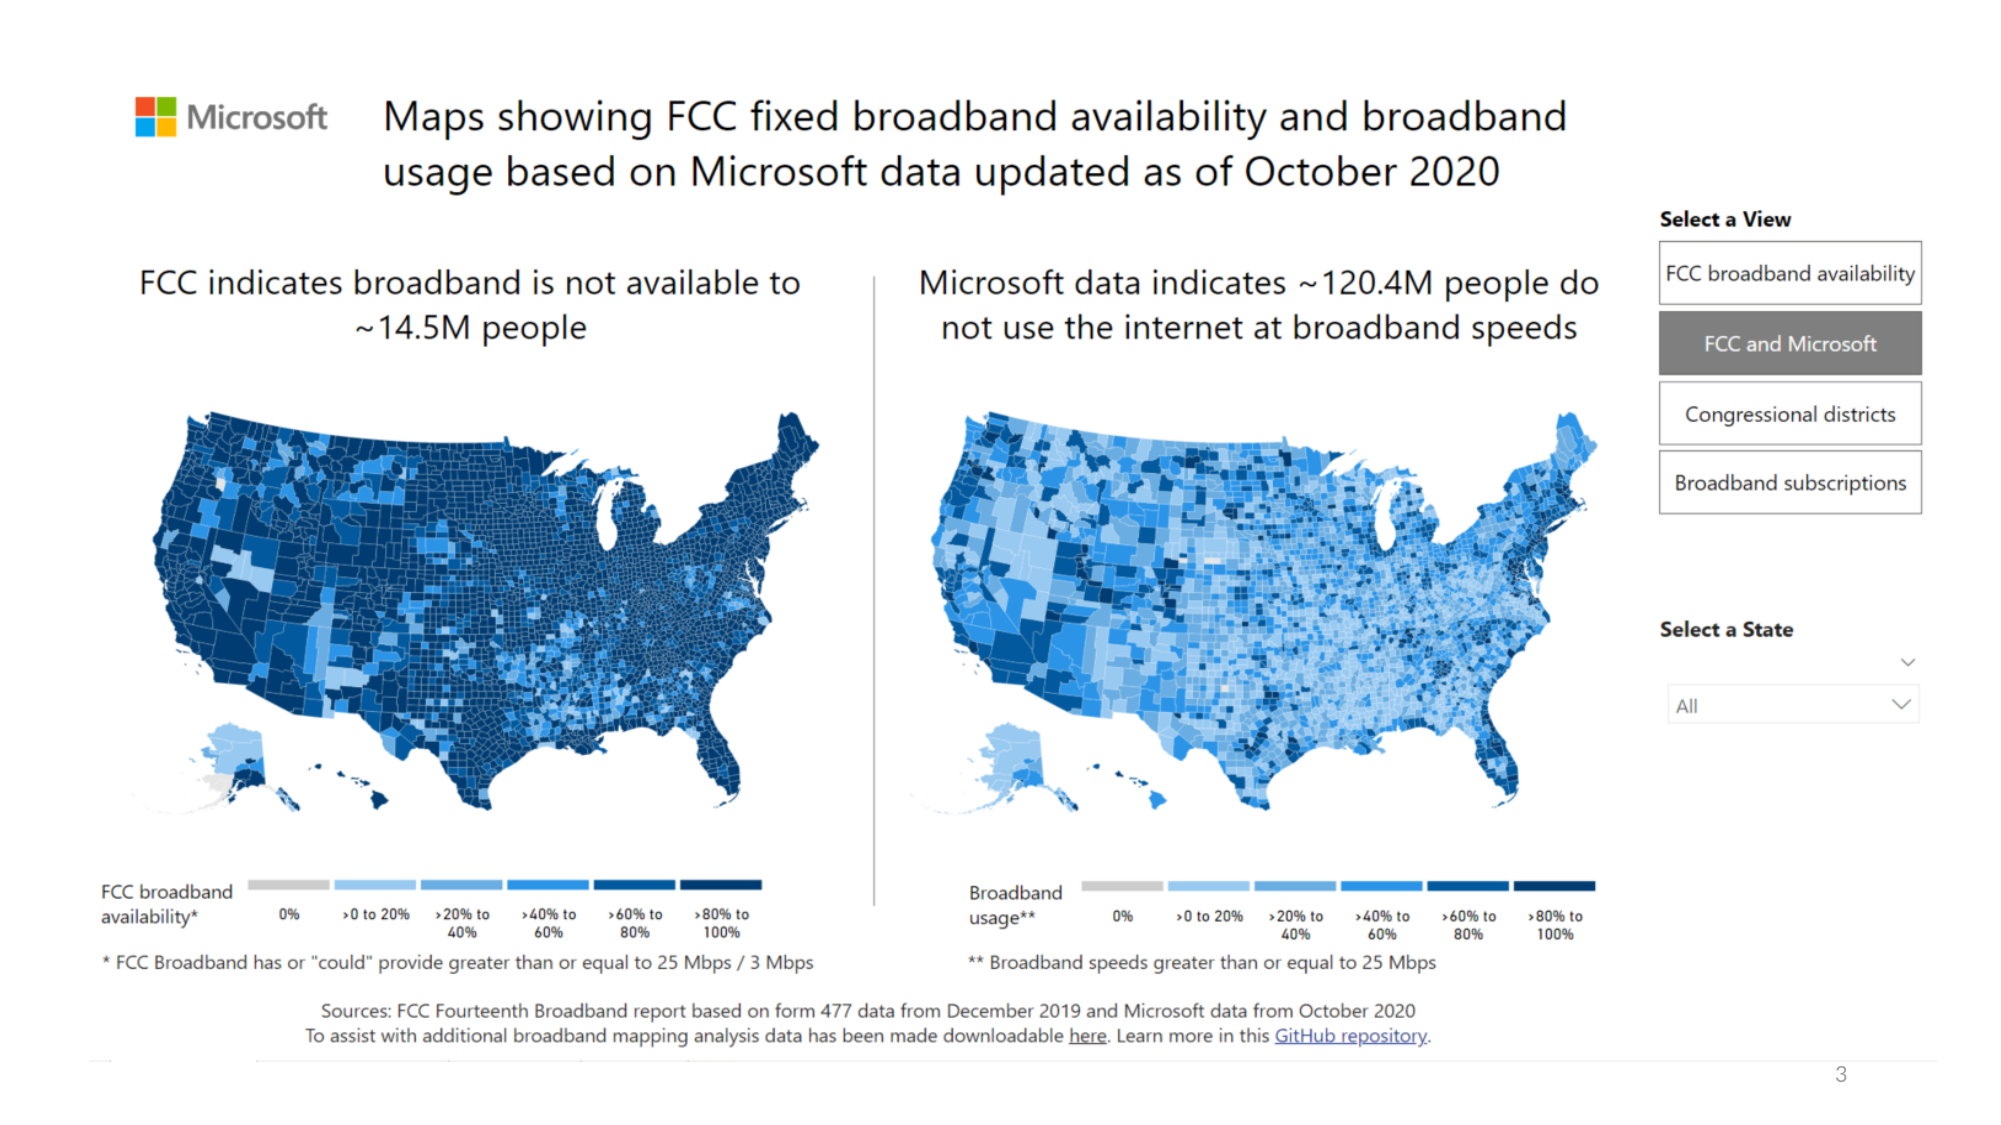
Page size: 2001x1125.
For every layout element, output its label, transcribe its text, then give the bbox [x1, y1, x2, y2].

picture [89, 53, 1937, 1062]
slide_number 3 [1412, 1062, 1863, 1103]
